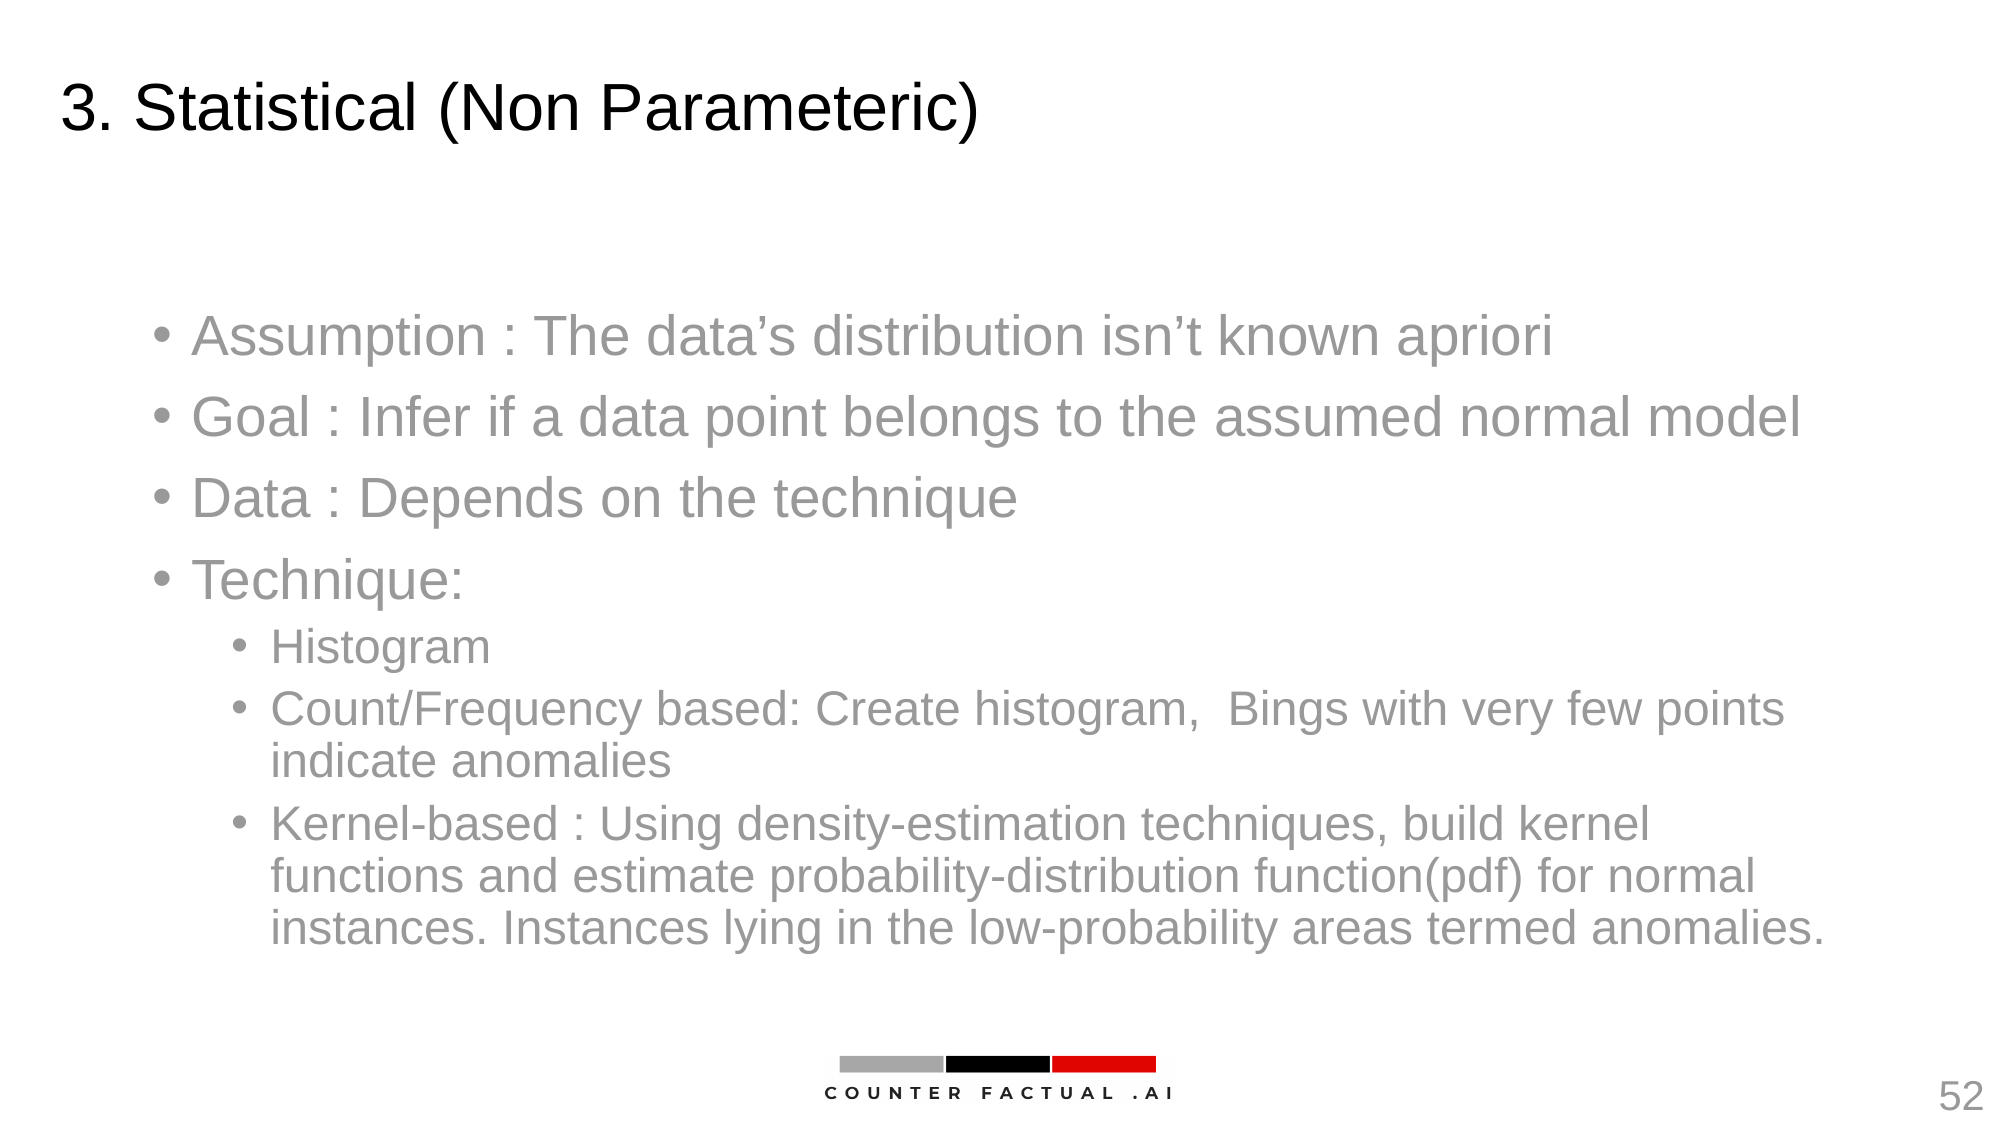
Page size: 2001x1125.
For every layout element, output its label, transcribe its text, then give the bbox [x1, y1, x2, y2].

picture [823, 1054, 1177, 1103]
list Assumption : The data’s distribution isn’t known apriori Goal : Infer if a data point belongs to the assumed normal model Data : Depends on the technique Technique: Histogram Count/Frequency based: Create histogram, Bings with very few points indicate anomalies Kernel-based : Using density-estimation techniques, build kernel functions and estimate probability-distribution function(pdf) for normal instances. Instances lying in the low-probability areas termed anomalies. [137, 299, 1863, 1014]
slide_number 52 [1550, 1063, 2000, 1124]
title 3. Statistical (Non Parameteric) [0, 0, 2000, 218]
